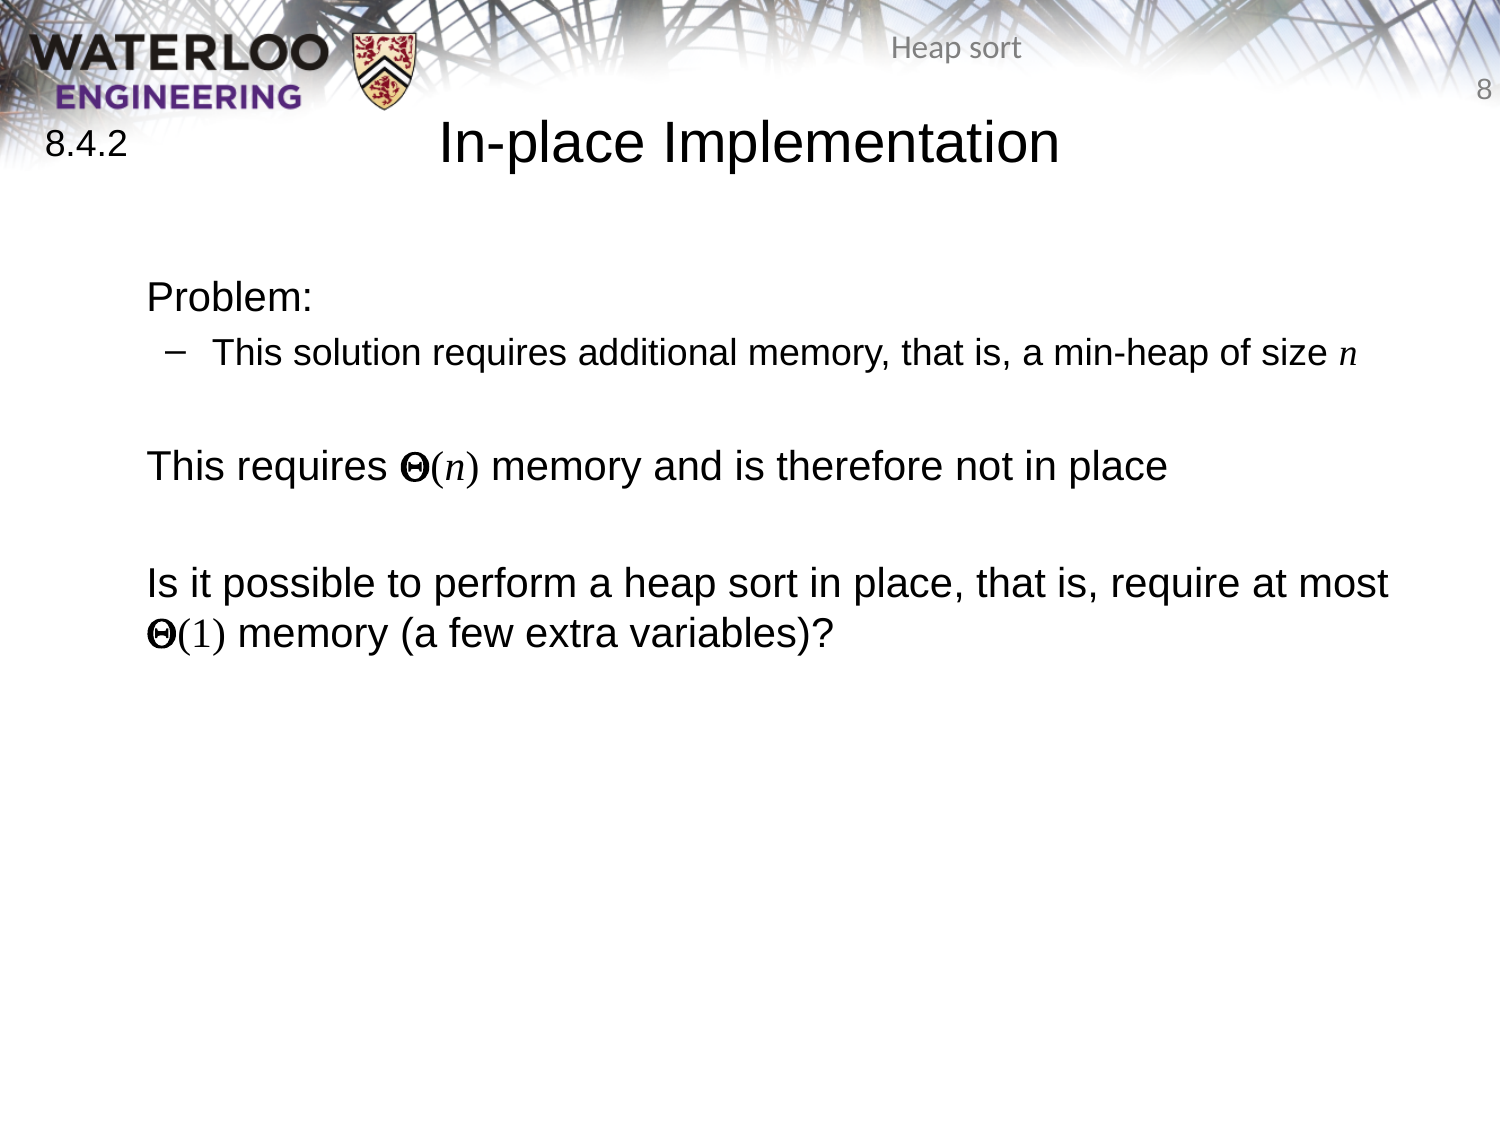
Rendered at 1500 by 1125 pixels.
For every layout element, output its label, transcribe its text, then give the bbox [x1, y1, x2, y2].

list Problem: This solution requires additional memory, that is, a min-heap of size n This requires Q(n) memory and is therefore not in place Is it possible to perform a heap sort in place, that is, require at most Q(1) memory (a few extra variables)? [74, 262, 1426, 1006]
text_box 8.4.2 [30, 111, 143, 172]
picture [0, 0, 1500, 1125]
title In-place Implementation [74, 44, 1426, 233]
